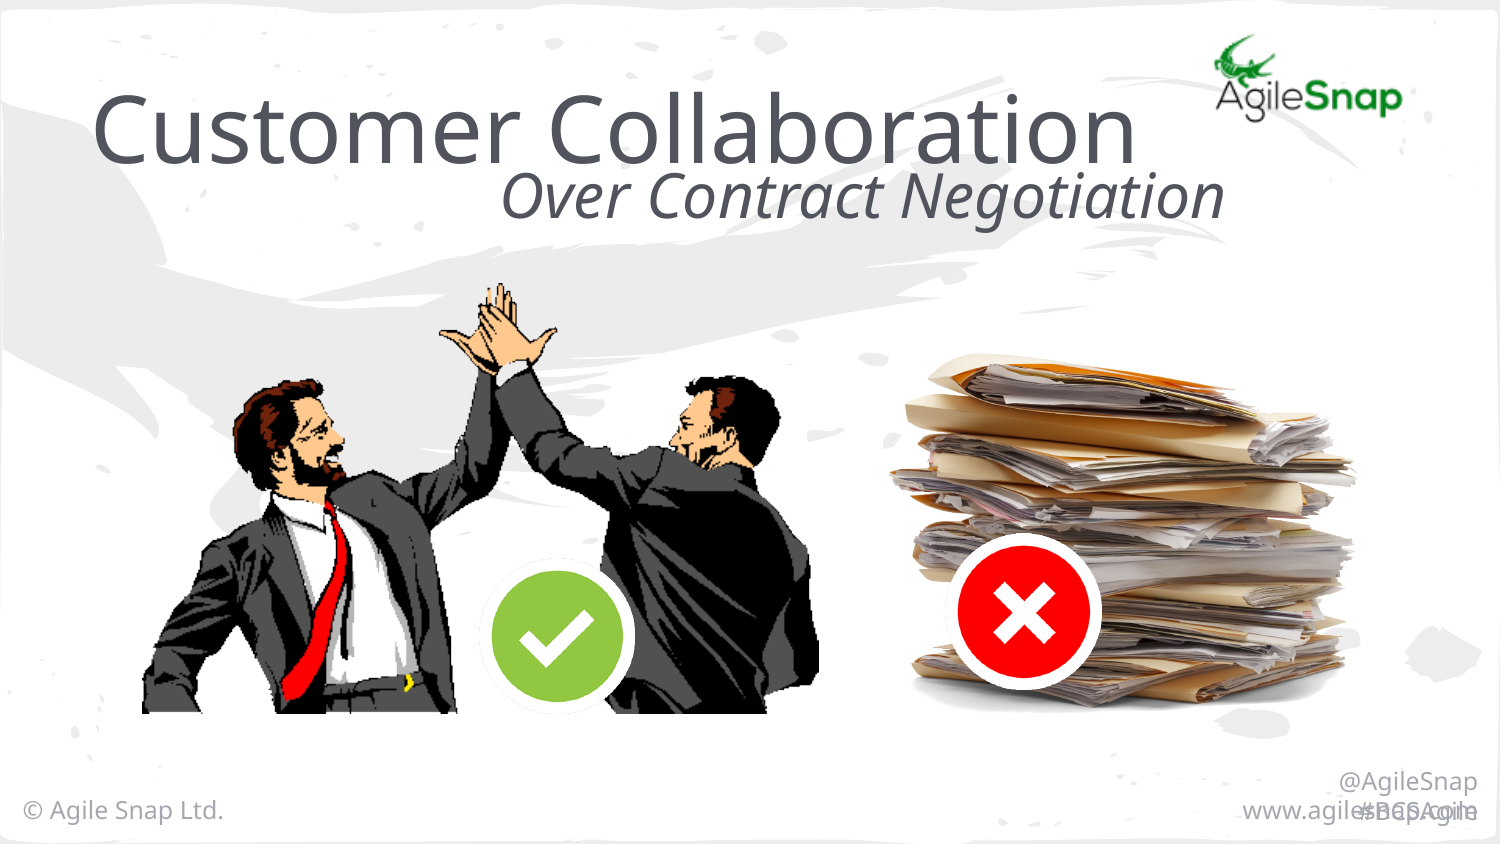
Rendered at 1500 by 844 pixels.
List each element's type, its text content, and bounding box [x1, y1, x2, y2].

list Over Contract Negotiation [476, 140, 1260, 284]
title Customer Collaboration [75, 25, 1230, 197]
picture [141, 283, 819, 714]
picture [1230, 25, 1425, 142]
picture [889, 353, 1358, 715]
